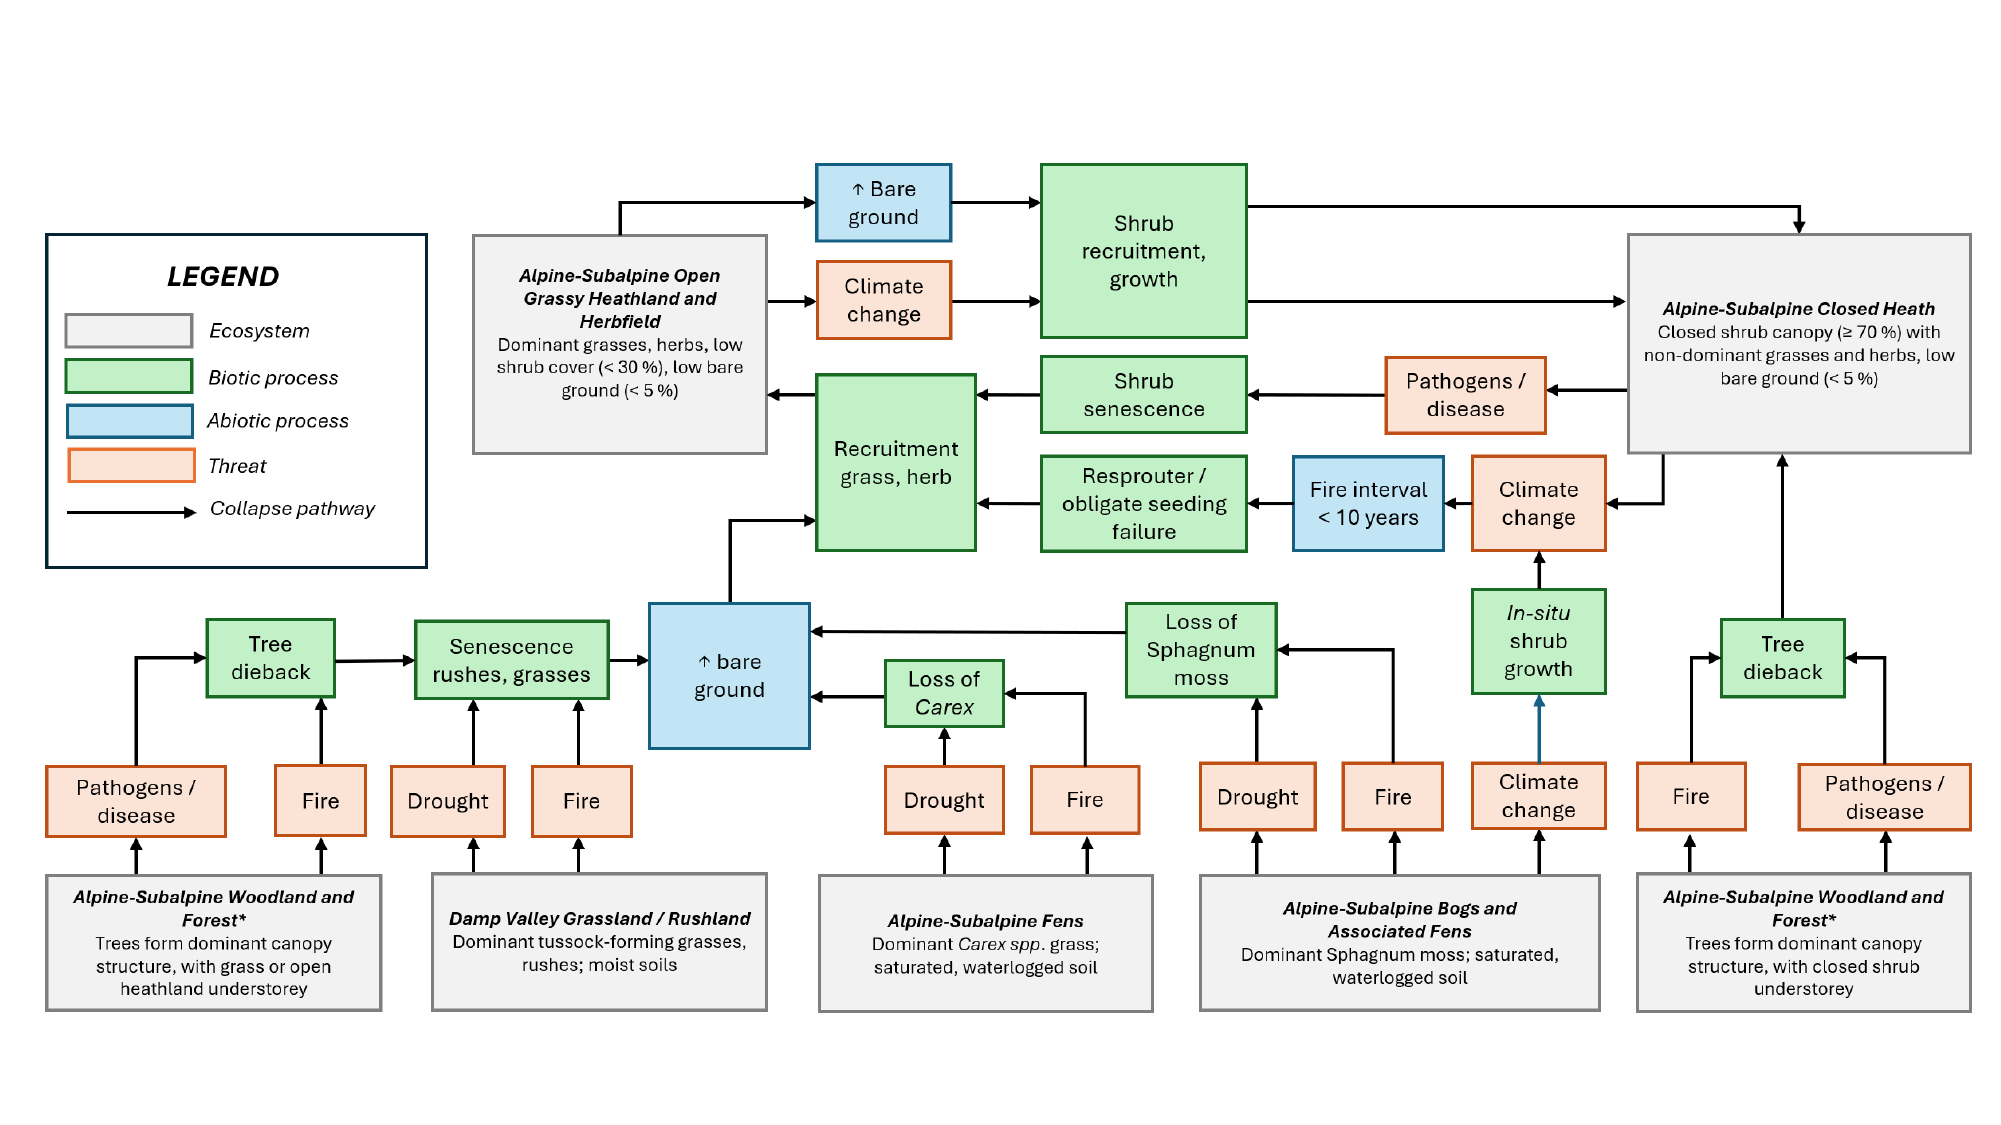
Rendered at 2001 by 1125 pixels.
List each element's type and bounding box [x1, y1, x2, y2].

picture [9, 26, 1990, 1041]
